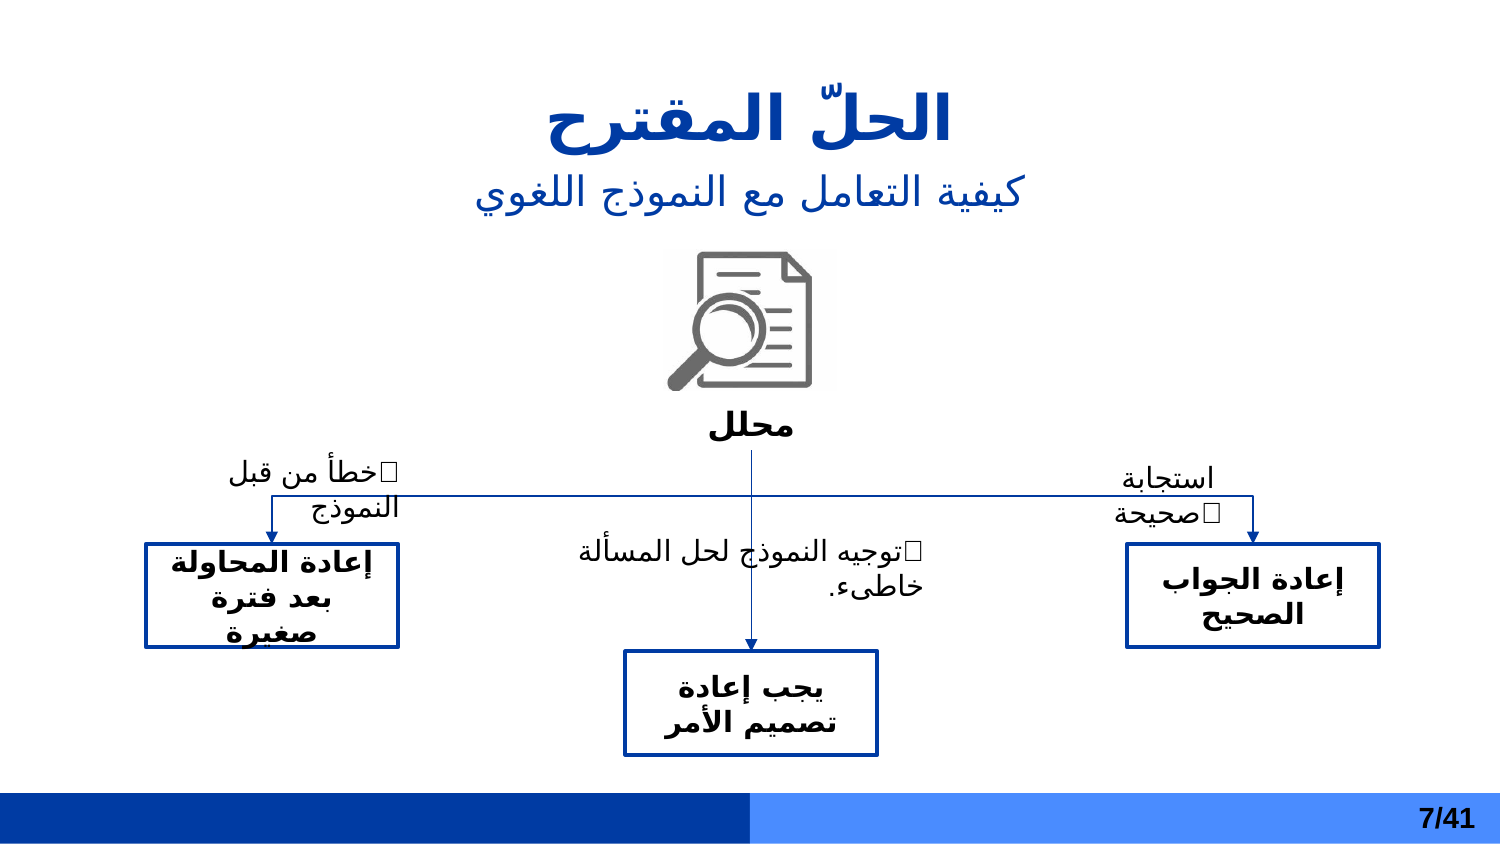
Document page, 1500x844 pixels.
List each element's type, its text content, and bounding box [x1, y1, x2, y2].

text_box ❌خطأ من قبل النموذج [137, 445, 415, 531]
picture [663, 249, 837, 391]
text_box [464, 257, 559, 738]
text_box استجابة صحيحة✅ [1053, 452, 1285, 537]
text_box محلل [630, 395, 873, 451]
text_box إعادة الجواب الصحيح [1125, 542, 1381, 649]
text_box ❌توجيه النموذج لحل المسألة خاطىء. [755, 524, 940, 610]
text_box ❌توجيه النموذج لحل المسألة خاطىء. [563, 524, 746, 610]
text_box إعادة المحاولة بعد فترة صغيرة [144, 542, 400, 649]
text_box الحلّ المقترح كيفية التعامل مع النموذج اللغوي [117, 62, 1383, 229]
text_box 7/41 [1403, 791, 1500, 842]
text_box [955, 246, 1049, 749]
text_box يجب إعادة تصميم الأمر [623, 649, 879, 757]
